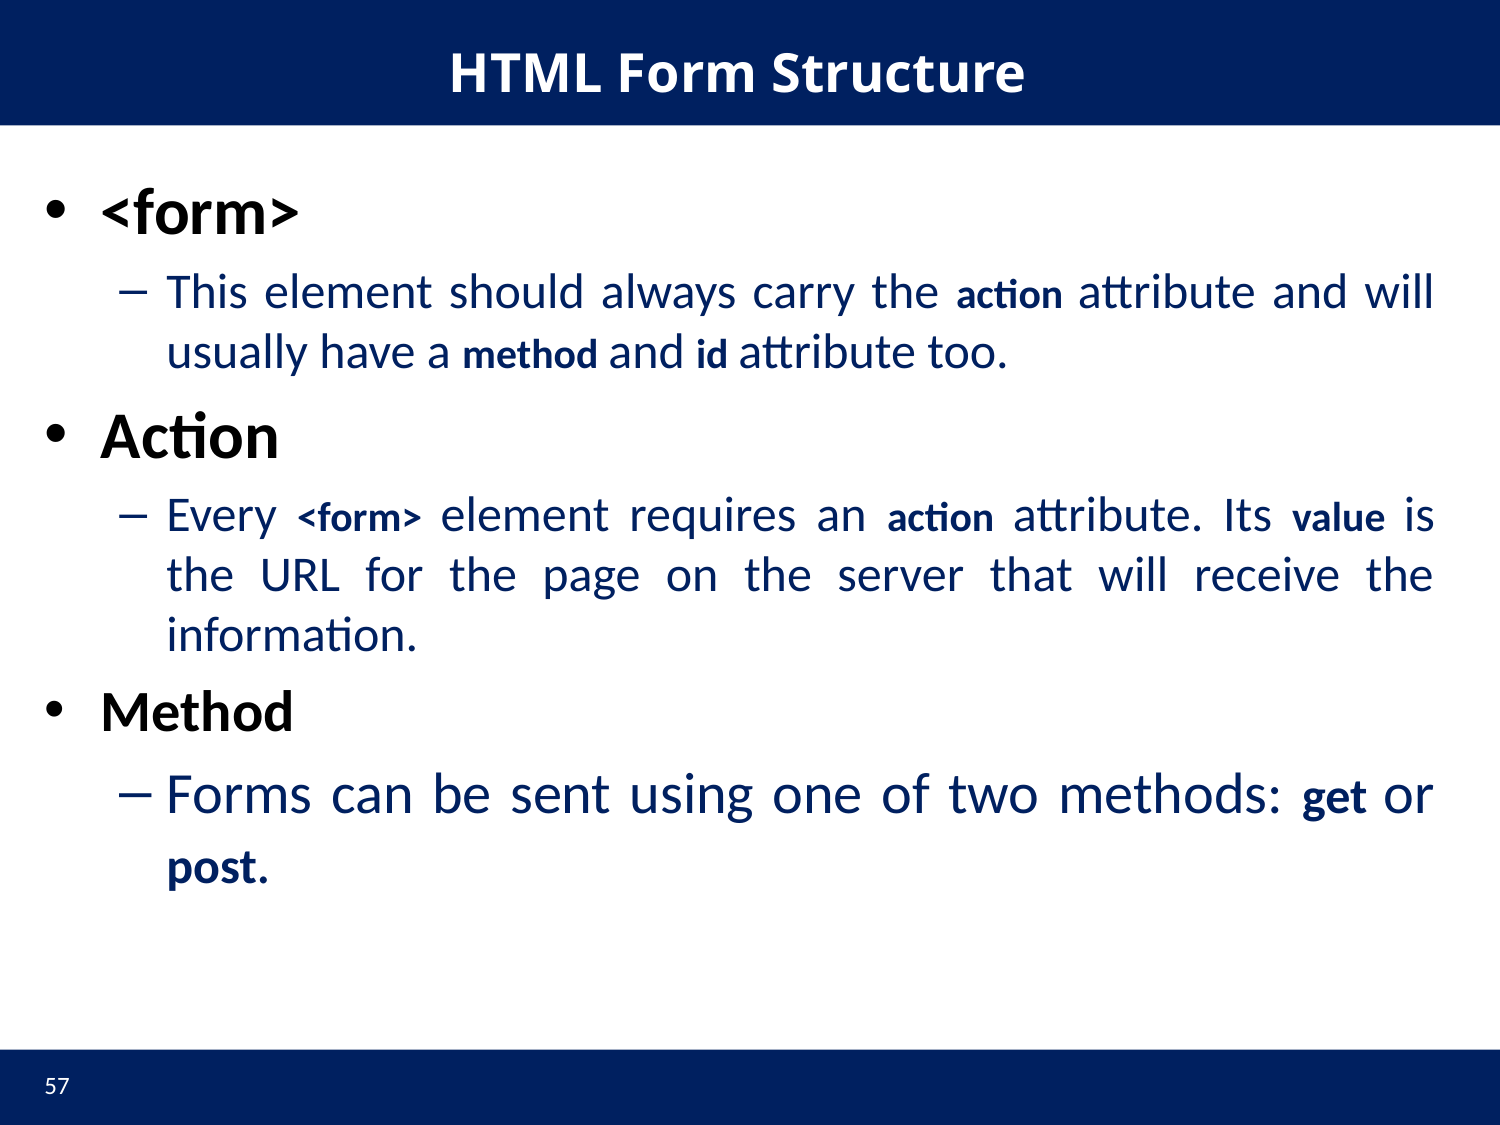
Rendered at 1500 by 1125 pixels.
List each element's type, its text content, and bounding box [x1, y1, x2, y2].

title HTML Form Structure [29, 30, 1447, 111]
list <form> This element should always carry the action attribute and will usually have a method and id attribute too. Action Every <form> element requires an action attribute. Its value is the URL for the page on the server that will receive the information. Method Forms can be sent using one of two methods: get or post. [29, 160, 1450, 1035]
slide_number 57 [29, 1054, 380, 1115]
